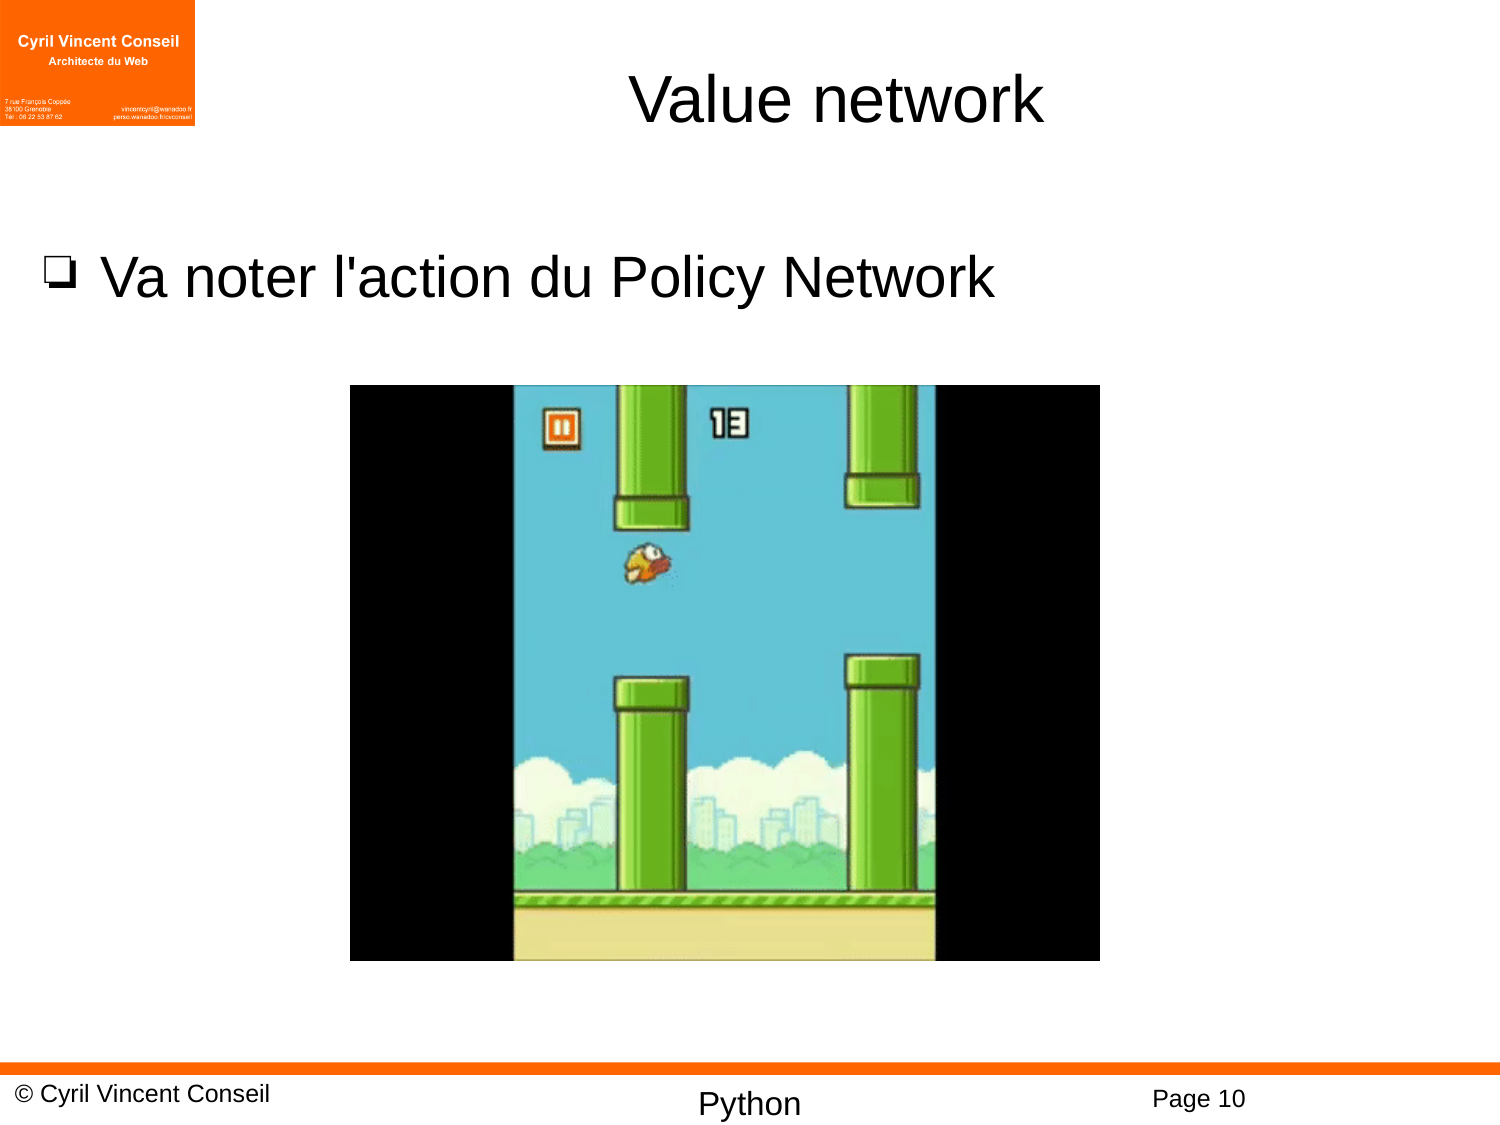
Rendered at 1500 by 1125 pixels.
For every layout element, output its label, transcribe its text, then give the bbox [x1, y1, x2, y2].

list Va noter l'action du Policy Network [29, 231, 1468, 1059]
picture [349, 385, 1101, 961]
picture [0, 0, 195, 126]
title Value network [194, 2, 1480, 190]
